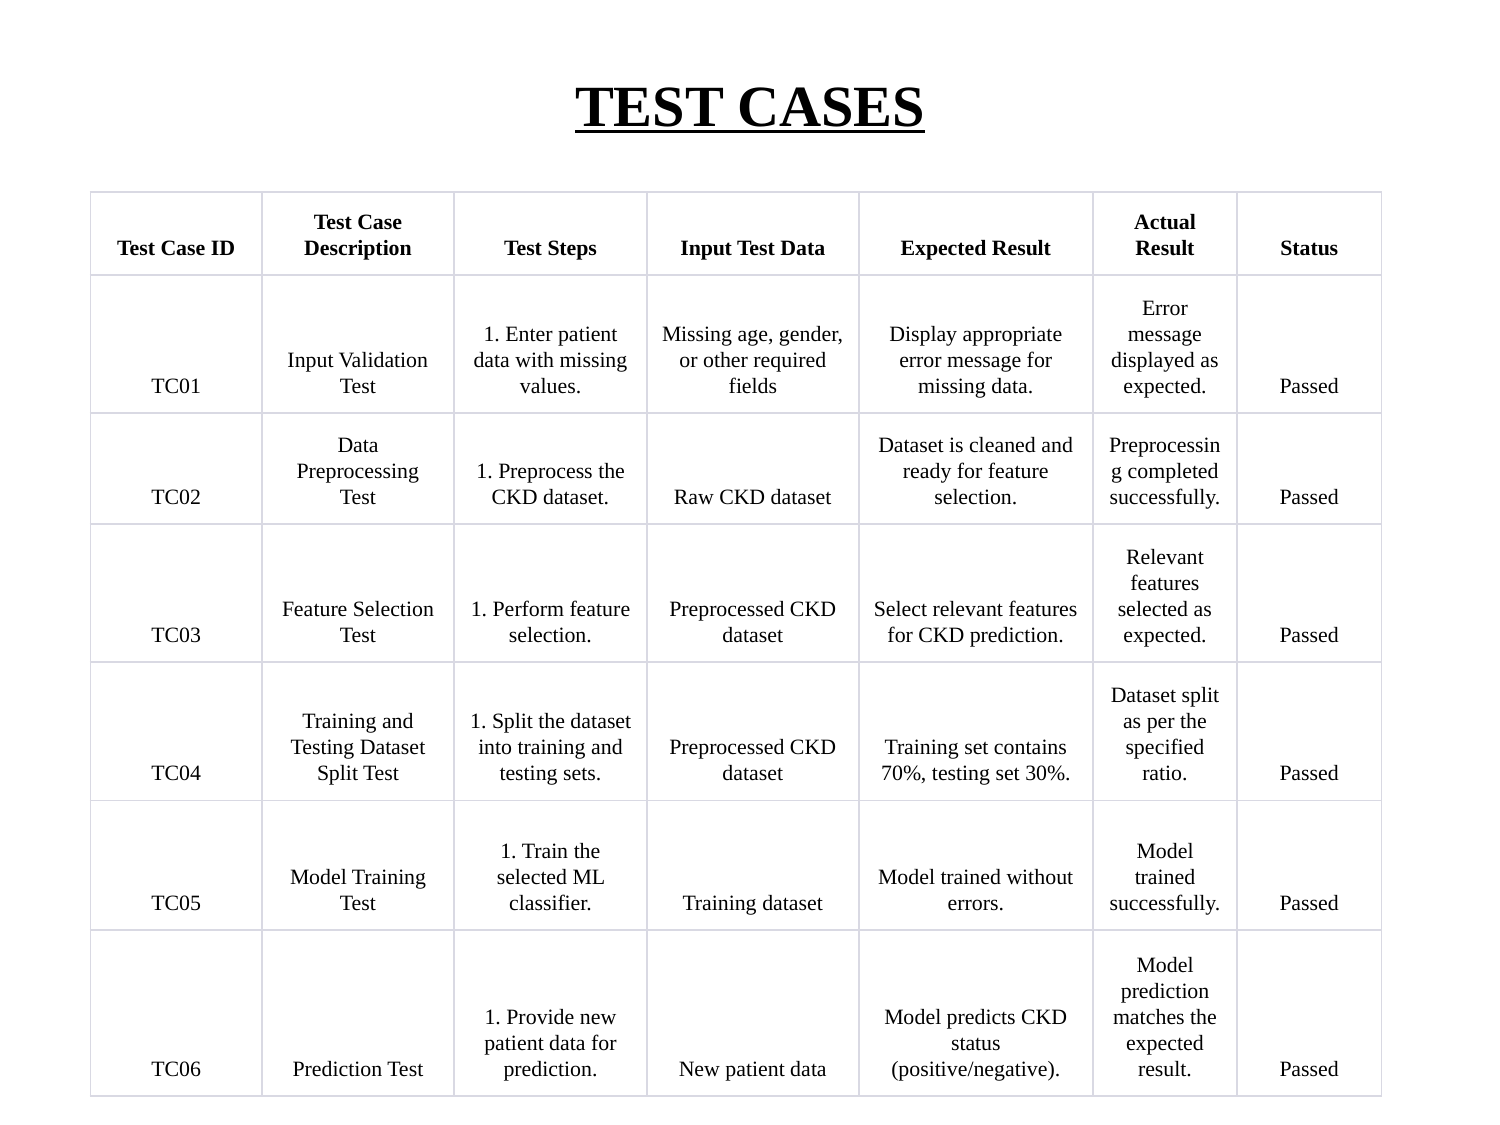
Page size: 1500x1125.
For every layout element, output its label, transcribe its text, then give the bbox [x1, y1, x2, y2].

table_cell 1. Preprocess the CKD dataset. [455, 414, 646, 523]
table_cell Passed [1238, 663, 1381, 800]
table_cell Feature Selection Test [263, 525, 453, 661]
table_cell Data Preprocessing Test [263, 414, 453, 523]
table_cell Dataset split as per the specified ratio. [1094, 663, 1236, 800]
table_cell Prediction Test [263, 931, 453, 1095]
table_cell Preprocessed CKD dataset [648, 663, 858, 800]
table_cell Passed [1238, 801, 1381, 929]
table_cell Dataset is cleaned and ready for feature selection. [860, 414, 1092, 523]
table_cell Preprocessed CKD dataset [648, 525, 858, 661]
table_cell Model trained without errors. [860, 801, 1092, 929]
table_header Test Case Description [263, 193, 453, 274]
table_cell Missing age, gender, or other required fields [648, 276, 858, 412]
table_header Input Test Data [648, 193, 858, 274]
table_cell 1. Split the dataset into training and testing sets. [455, 663, 646, 800]
table_header Test Steps [455, 193, 646, 274]
table_cell Training and Testing Dataset Split Test [263, 663, 453, 800]
table_header Test Case ID [91, 193, 261, 274]
title TEST CASES [75, 13, 1425, 202]
table_header Expected Result [860, 193, 1092, 274]
table_cell 1. Train the selected ML classifier. [455, 801, 646, 929]
table_cell TC03 [91, 525, 261, 661]
table_cell 1. Perform feature selection. [455, 525, 646, 661]
table_cell Training dataset [648, 801, 858, 929]
table_cell 1. Enter patient data with missing values. [455, 276, 646, 412]
table_cell Training set contains 70%, testing set 30%. [860, 663, 1092, 800]
table_cell Raw CKD dataset [648, 414, 858, 523]
table_cell 1. Provide new patient data for prediction. [455, 931, 646, 1095]
table_cell TC01 [91, 276, 261, 412]
table_cell Preprocessing completed successfully. [1094, 414, 1236, 523]
table_cell Model predicts CKD status (positive/negative). [860, 931, 1092, 1095]
table_cell Select relevant features for CKD prediction. [860, 525, 1092, 661]
table_cell Input Validation Test [263, 276, 453, 412]
table_cell Model prediction matches the expected result. [1094, 931, 1236, 1095]
table_cell TC05 [91, 801, 261, 929]
table_cell Error message displayed as expected. [1094, 276, 1236, 412]
table_cell Display appropriate error message for missing data. [860, 276, 1092, 412]
table_cell Model trained successfully. [1094, 801, 1236, 929]
table_cell TC04 [91, 663, 261, 800]
table_cell Passed [1238, 276, 1381, 412]
table_cell TC06 [91, 931, 261, 1095]
table_cell New patient data [648, 931, 858, 1095]
table_cell Passed [1238, 931, 1381, 1095]
table_cell TC02 [91, 414, 261, 523]
table_cell Relevant features selected as expected. [1094, 525, 1236, 661]
table_cell Passed [1238, 414, 1381, 523]
table_header Actual Result [1094, 193, 1236, 274]
table_header Status [1238, 193, 1381, 274]
table_cell Passed [1238, 525, 1381, 661]
table_cell Model Training Test [263, 801, 453, 929]
